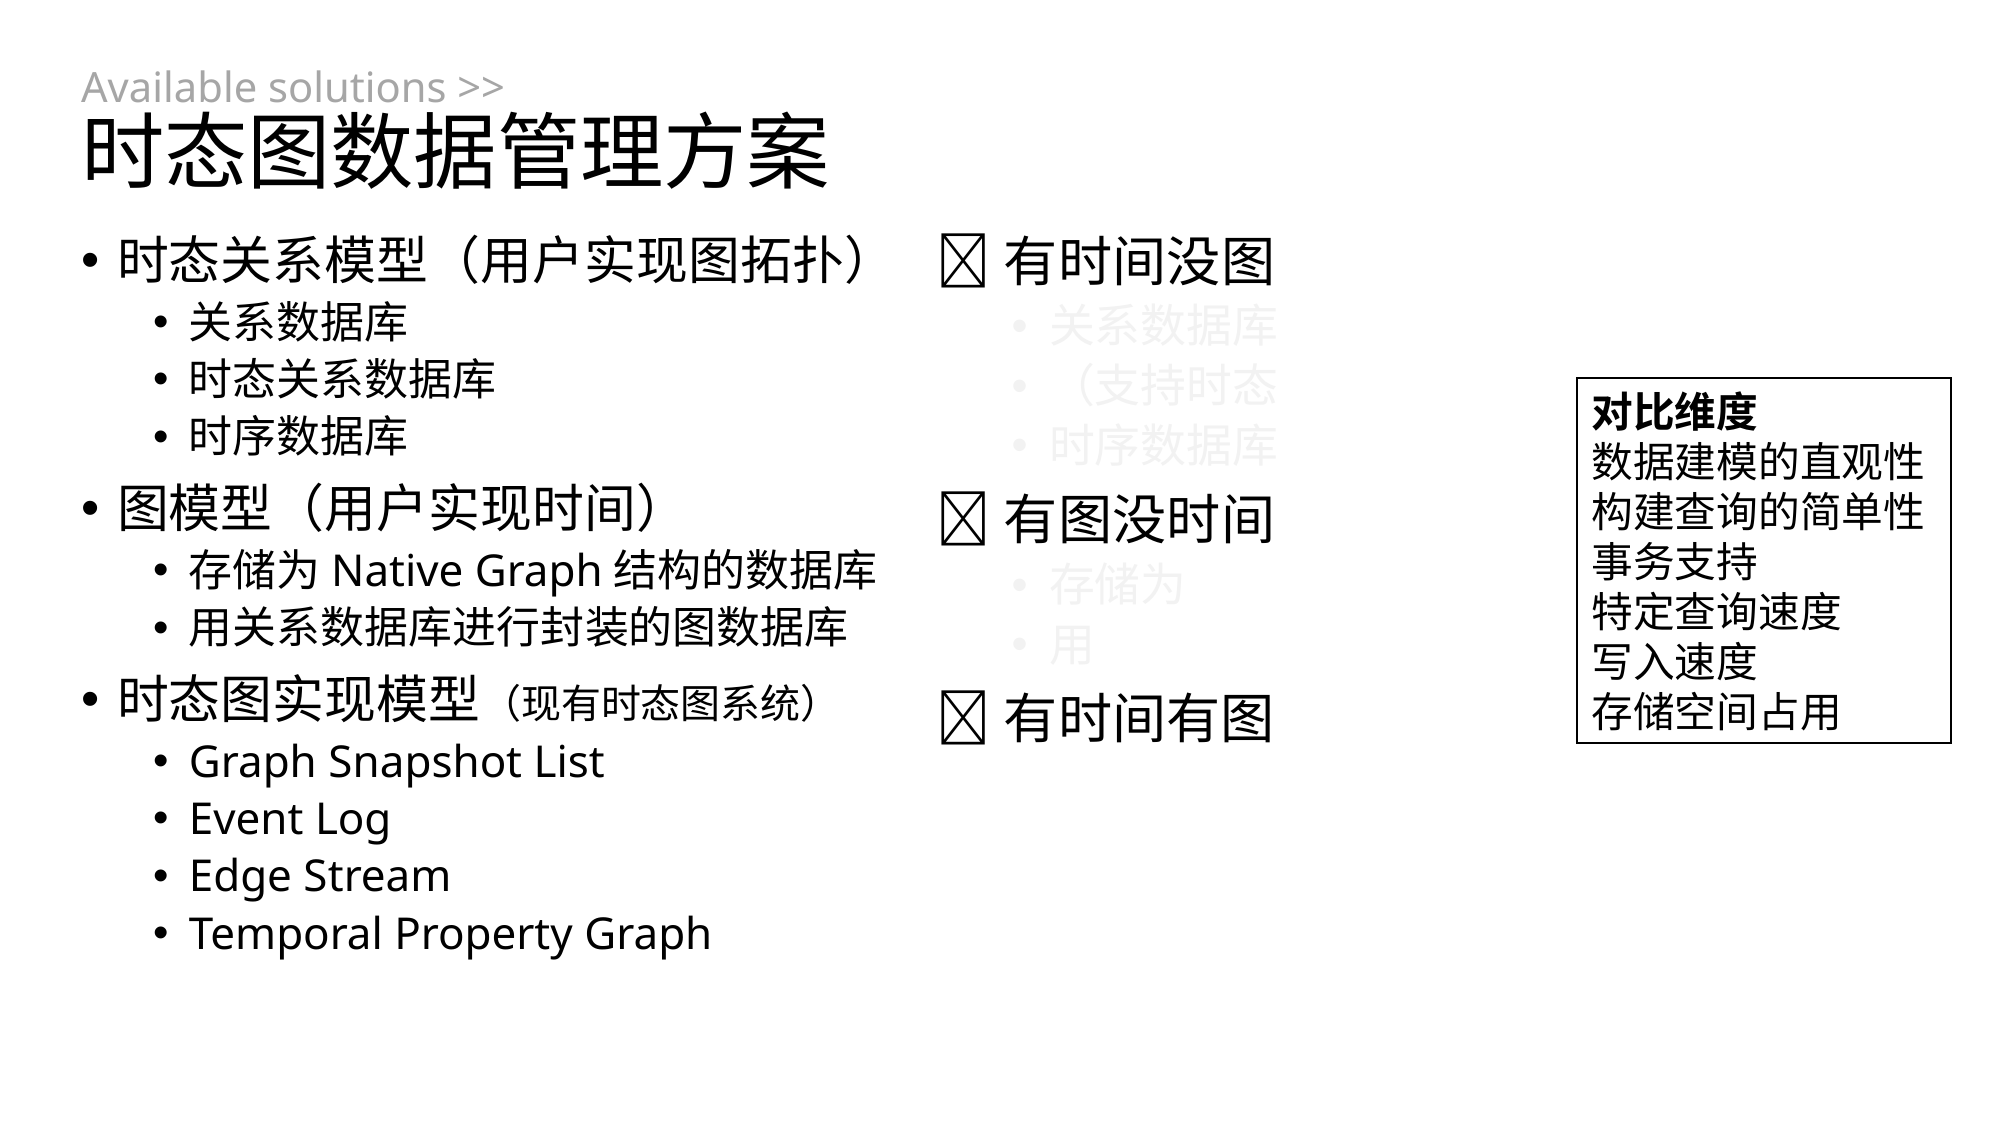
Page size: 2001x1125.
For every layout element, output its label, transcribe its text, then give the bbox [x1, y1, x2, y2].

title Available solutions >> 时态图数据管理方案 [66, 59, 1863, 208]
list 时态关系模型（用户实现图拓扑） 关系数据库 时态关系数据库 时序数据库 图模型（用户实现时间） 存储为Native Graph结构的数据库 用关系数据库进行封装的图数据库 时态图实现模型（现有时态图系统） Graph Snapshot List Event Log Edge Stream Temporal Property Graph [66, 226, 921, 1046]
text_box 对比维度 数据建模的直观性 构建查询的简单性 事务支持 特定查询速度 写入速度 存储空间占用 [1576, 377, 1952, 744]
text_box 有时间没图 关系数据库 （支持时态 时序数据库 有图没时间 存储为 用 有时间有图 [921, 226, 1375, 1046]
